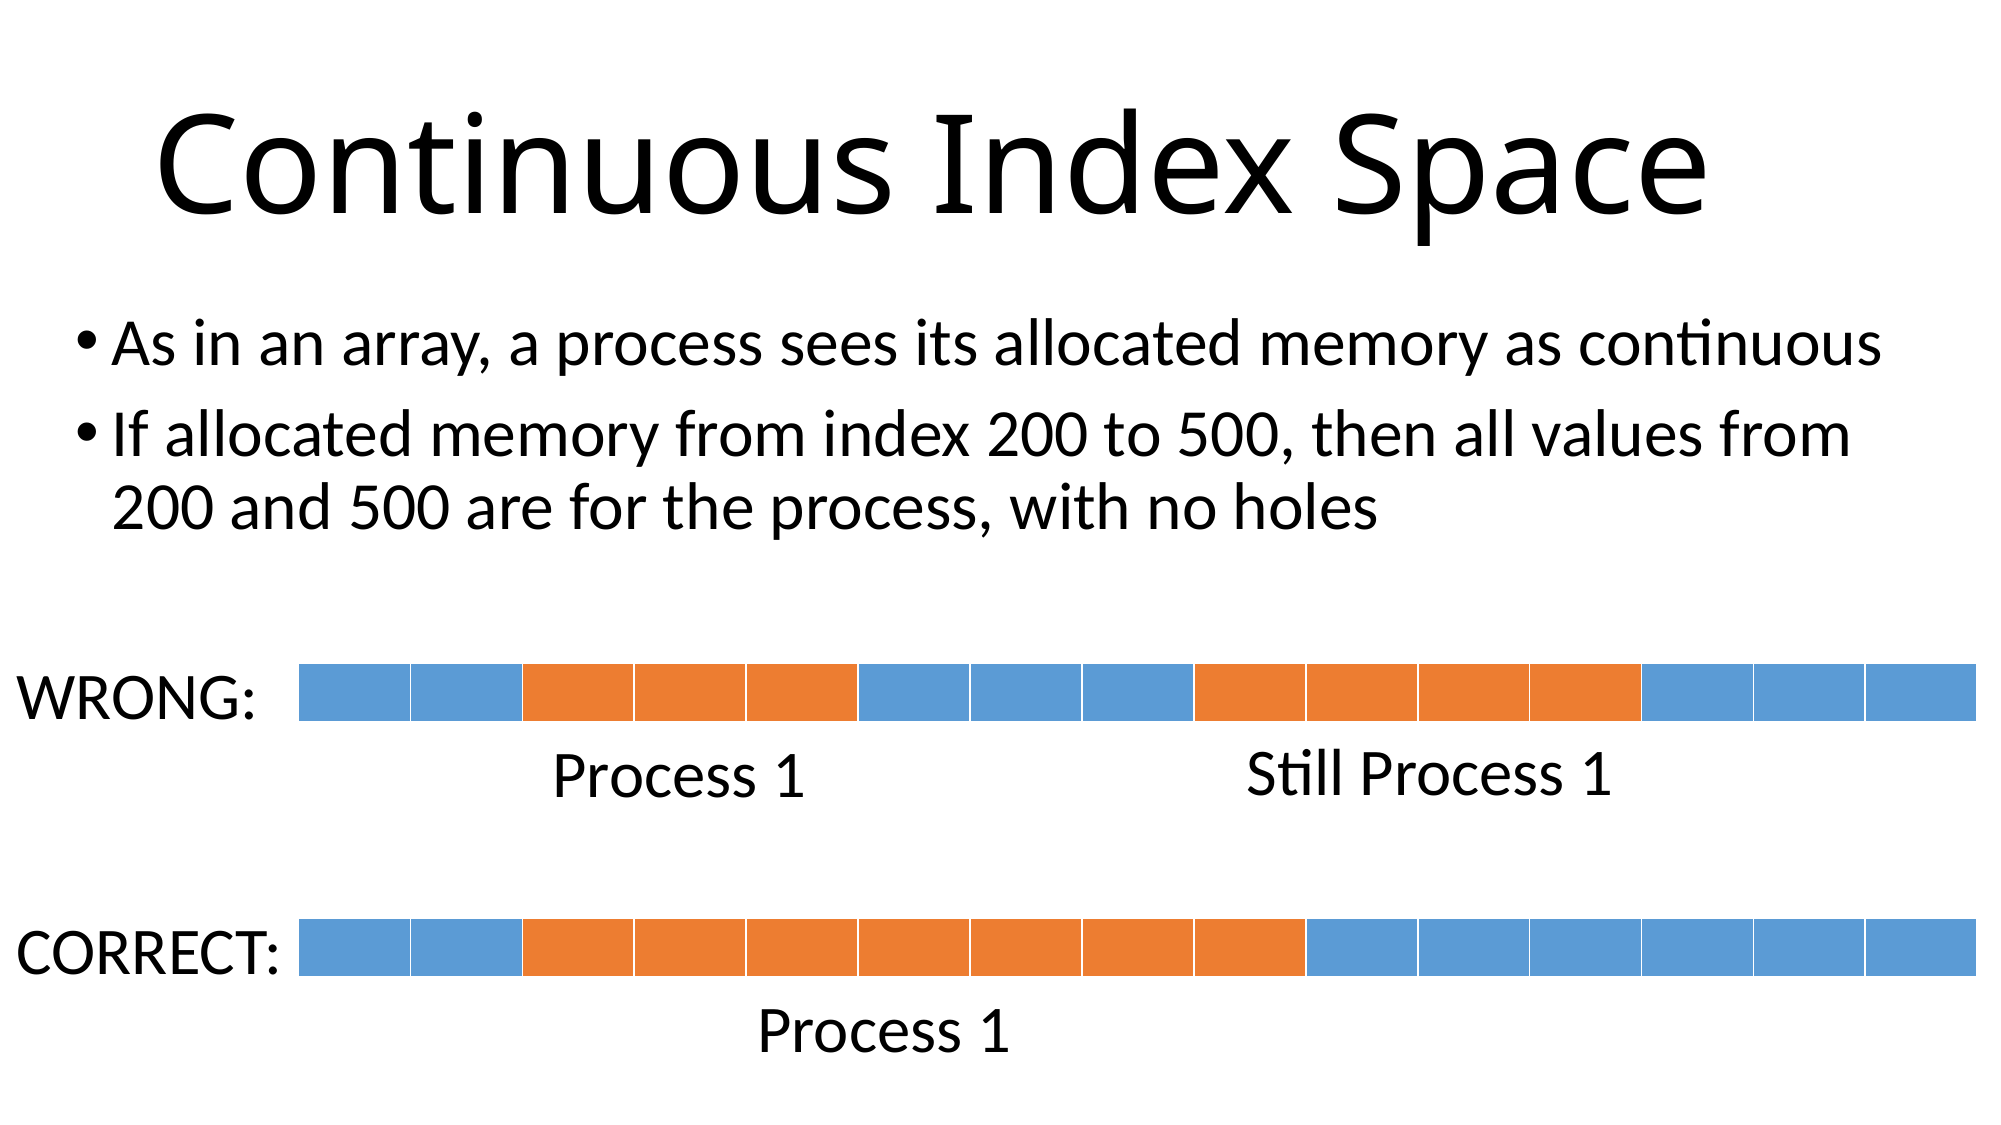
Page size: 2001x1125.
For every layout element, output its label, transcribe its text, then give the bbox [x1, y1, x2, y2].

table_header [859, 664, 969, 721]
table_header [1083, 664, 1193, 721]
table_header [635, 664, 745, 721]
list As in an array, a process sees its allocated memory as continuous If allocated memory from index 200 to 500, then all values from 200 and 500 are for the process, with no holes [60, 299, 1949, 595]
text_box Process 1 [742, 978, 1027, 1074]
table_header [971, 919, 1081, 976]
table_header [1195, 919, 1305, 976]
table_header [299, 919, 410, 976]
text_box CORRECT: [1, 900, 297, 995]
table_header [1530, 664, 1641, 721]
table_header [1642, 664, 1753, 721]
table_header [1642, 919, 1753, 976]
table_header [523, 664, 633, 721]
table_header [1195, 664, 1305, 721]
table_header [971, 664, 1081, 721]
table_header [1754, 664, 1864, 721]
table_header [1307, 664, 1417, 721]
text_box Process 1 [537, 723, 822, 819]
table_header [299, 664, 410, 721]
table_header [1307, 919, 1417, 976]
table_header [523, 919, 633, 976]
table_header [859, 919, 969, 976]
table_header [1754, 919, 1864, 976]
table_header [411, 664, 522, 721]
table_header [1866, 919, 1976, 976]
table_header [1419, 664, 1529, 721]
table_header [1530, 919, 1641, 976]
text_box WRONG: [1, 645, 274, 740]
text_box Still Process 1 [1231, 721, 1629, 816]
table_header [1866, 664, 1976, 721]
table_header [1419, 919, 1529, 976]
table_header [1083, 919, 1193, 976]
table_header [635, 919, 745, 976]
table_header [411, 919, 522, 976]
table_header [747, 919, 857, 976]
table_header [747, 664, 857, 721]
title Continuous Index Space [137, 59, 1863, 278]
